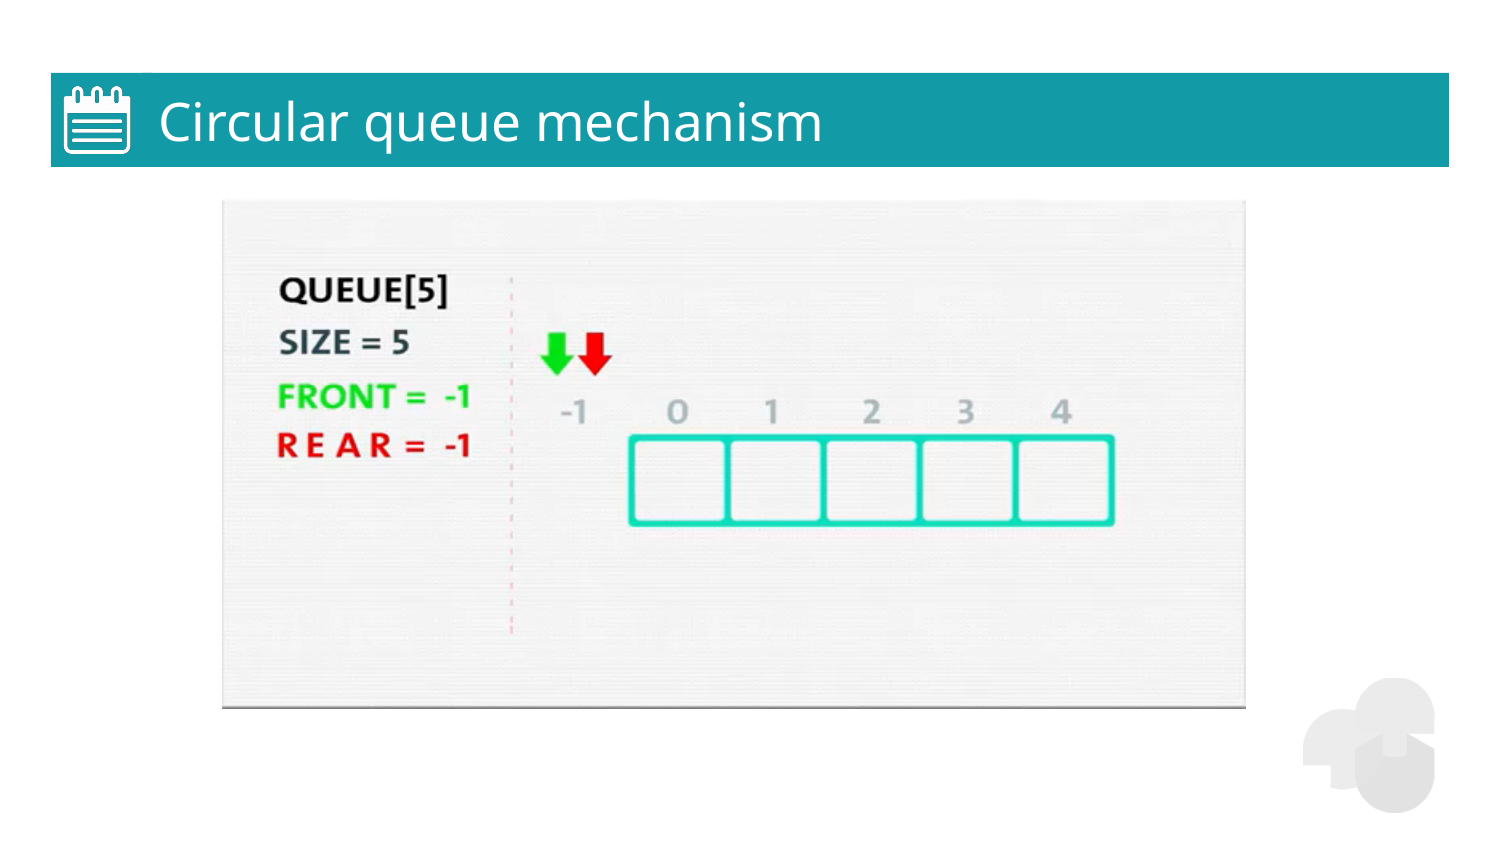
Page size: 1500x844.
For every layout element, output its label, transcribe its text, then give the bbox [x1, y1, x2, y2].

title Circular queue mechanism [143, 72, 1449, 167]
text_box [221, 197, 1247, 710]
picture [63, 86, 131, 154]
